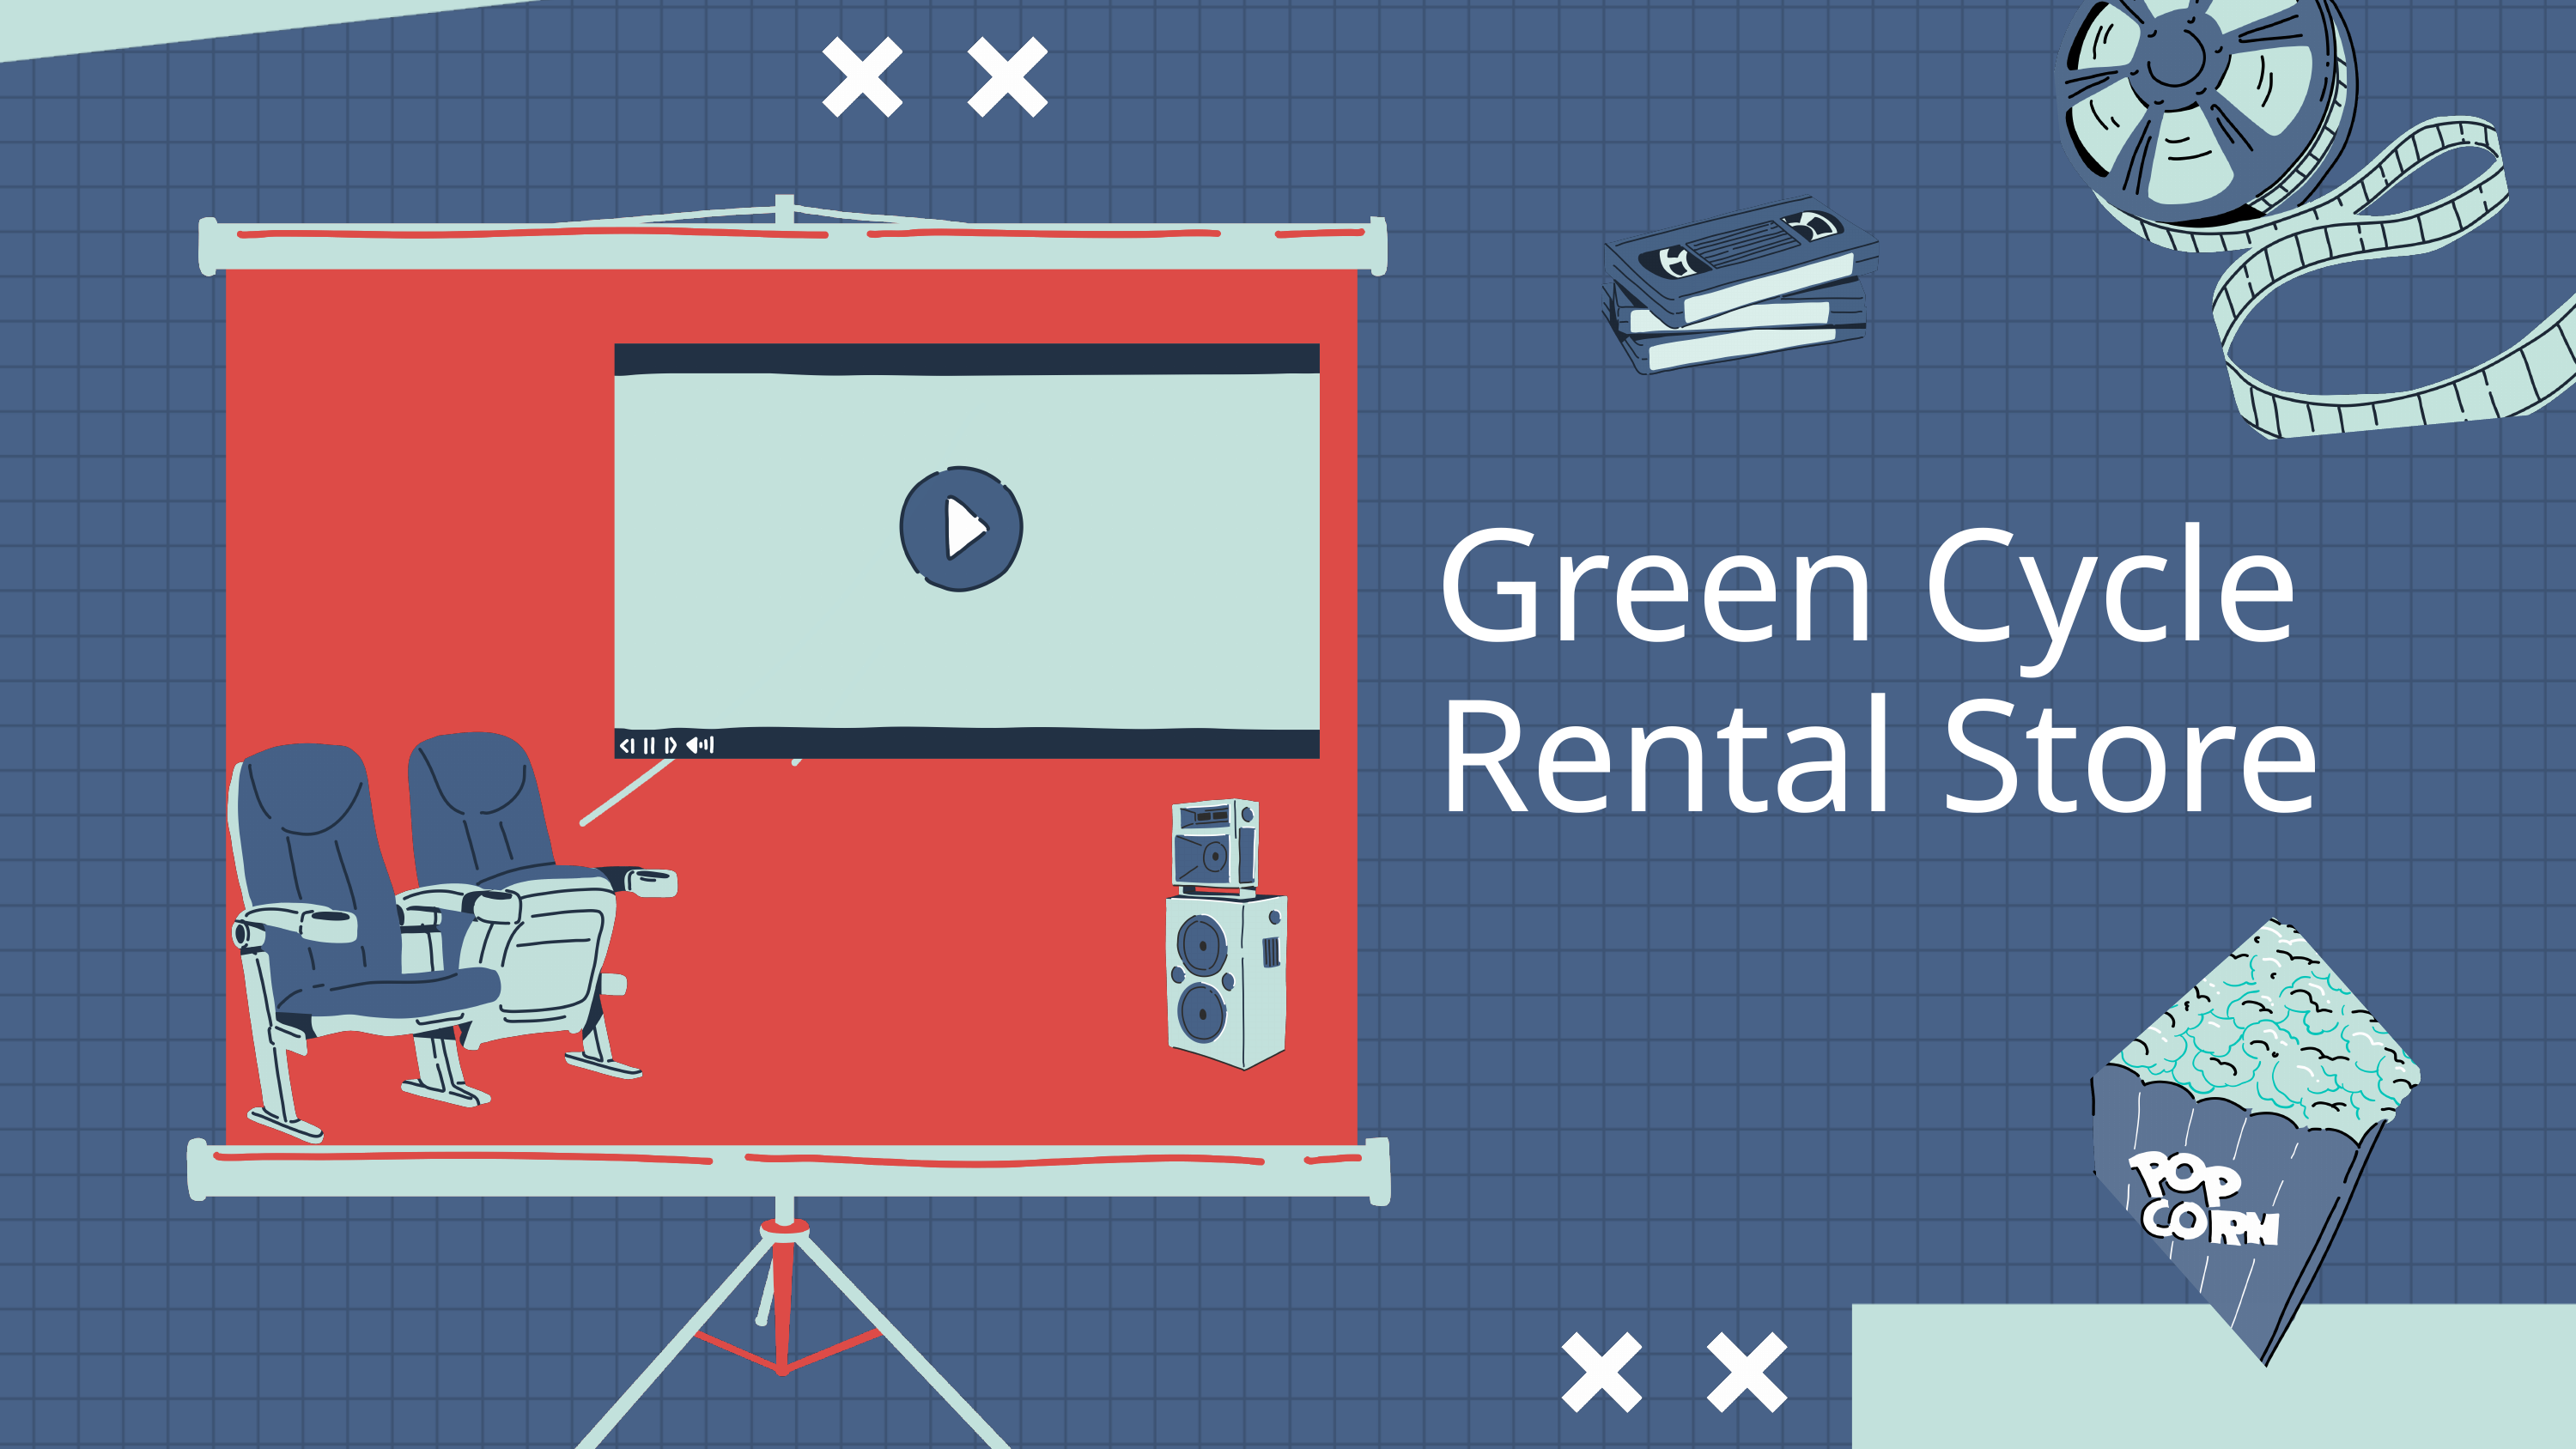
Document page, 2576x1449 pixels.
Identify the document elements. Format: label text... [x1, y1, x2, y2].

text_box [614, 343, 1320, 759]
text_box [0, 0, 2576, 1449]
text_box [227, 724, 679, 1146]
text_box [821, 36, 903, 118]
text_box Green Cycle Rental Store [1434, 500, 2541, 843]
text_box [1851, 1303, 2576, 1449]
text_box [1601, 194, 1880, 375]
text_box [1165, 798, 1289, 1071]
text_box [967, 36, 1048, 118]
text_box [1706, 1331, 1788, 1413]
text_box [2045, 911, 2512, 1380]
text_box [2047, 0, 2576, 457]
text_box [0, 0, 758, 145]
text_box [1561, 1331, 1643, 1413]
text_box [185, 194, 1391, 1449]
